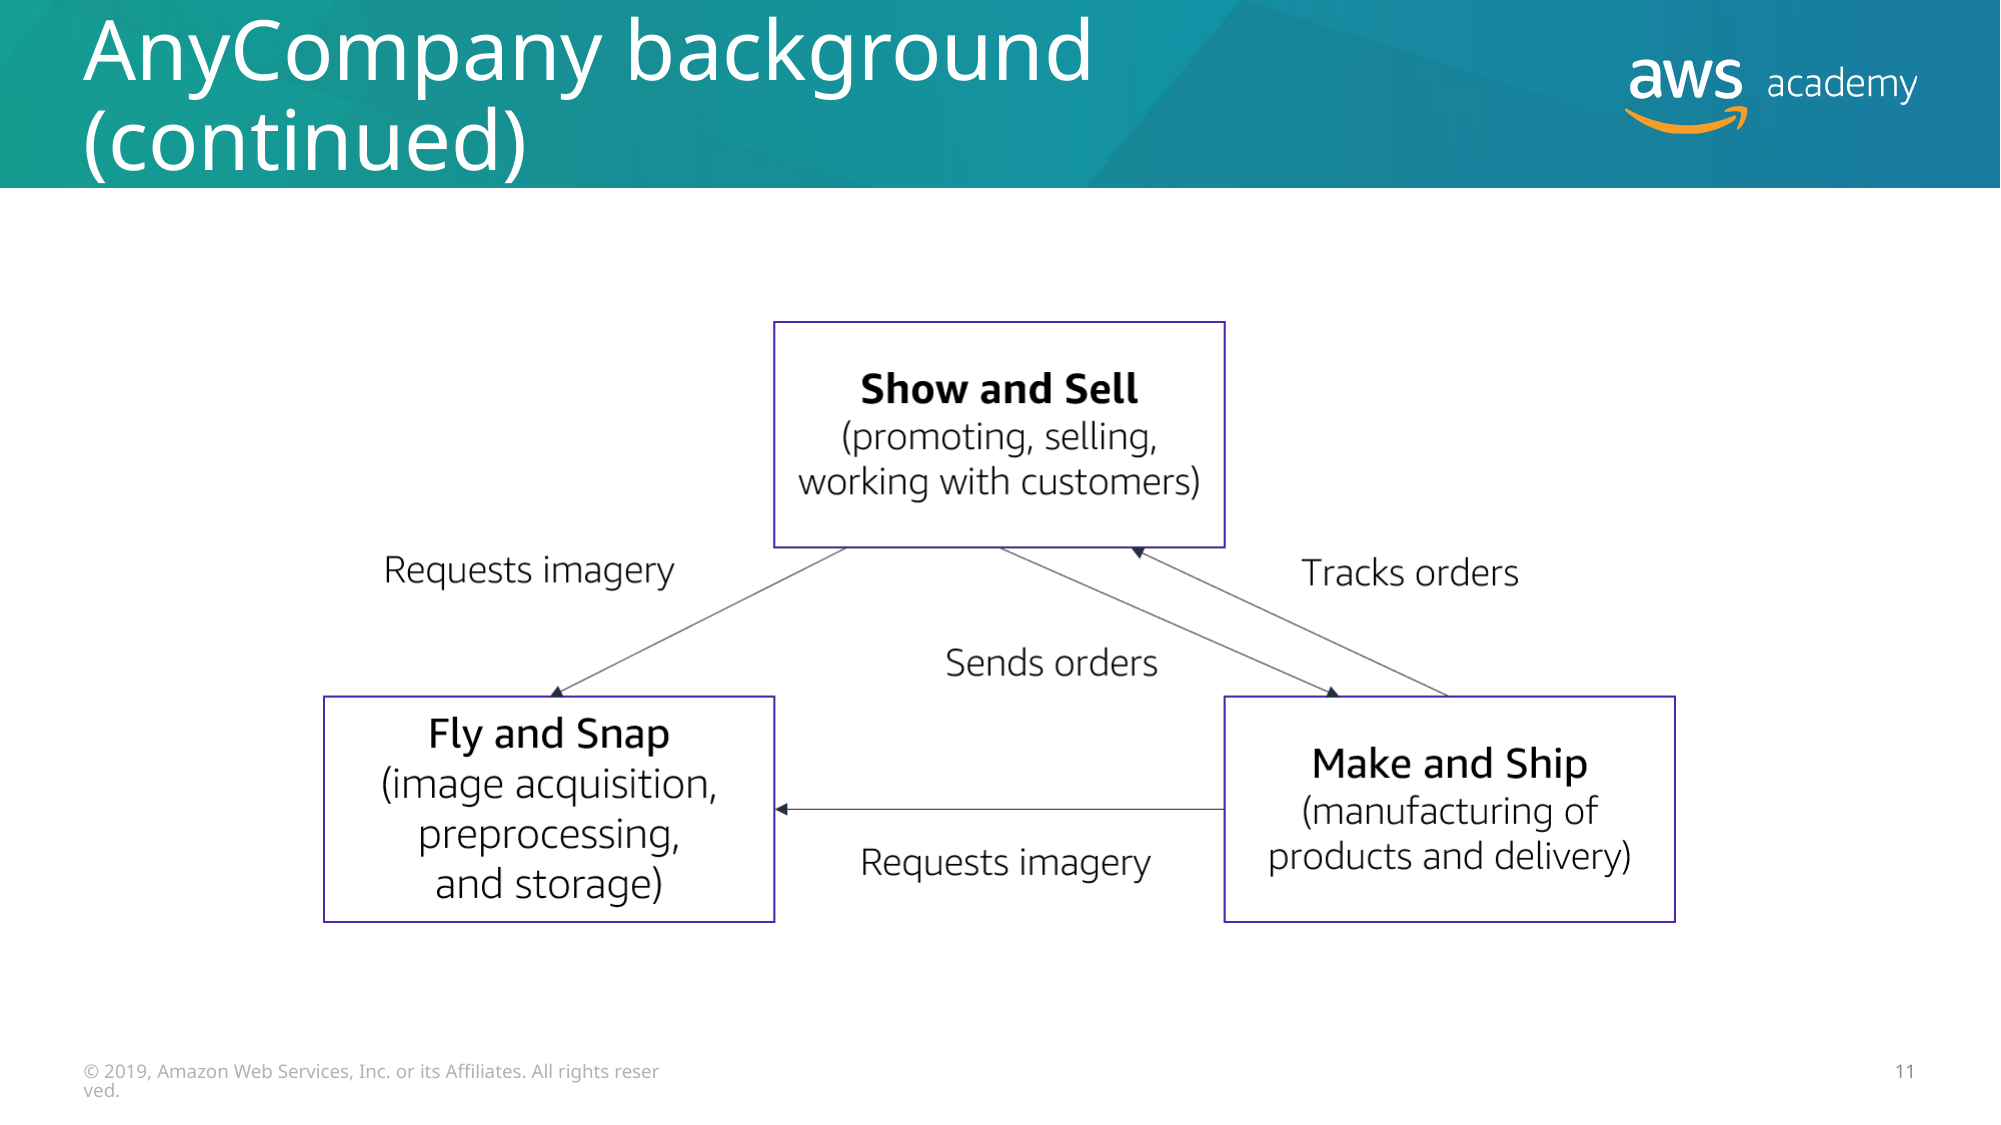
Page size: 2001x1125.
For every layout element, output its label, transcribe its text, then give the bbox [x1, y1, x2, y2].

picture [0, 0, 2000, 188]
title AnyCompany background (continued) [68, 59, 1551, 138]
picture [323, 321, 1676, 935]
slide_number 11 [1481, 1042, 1932, 1103]
footer © 2019, Amazon Web Services, Inc. or its Affiliates. All rights reserved. [68, 1042, 682, 1103]
